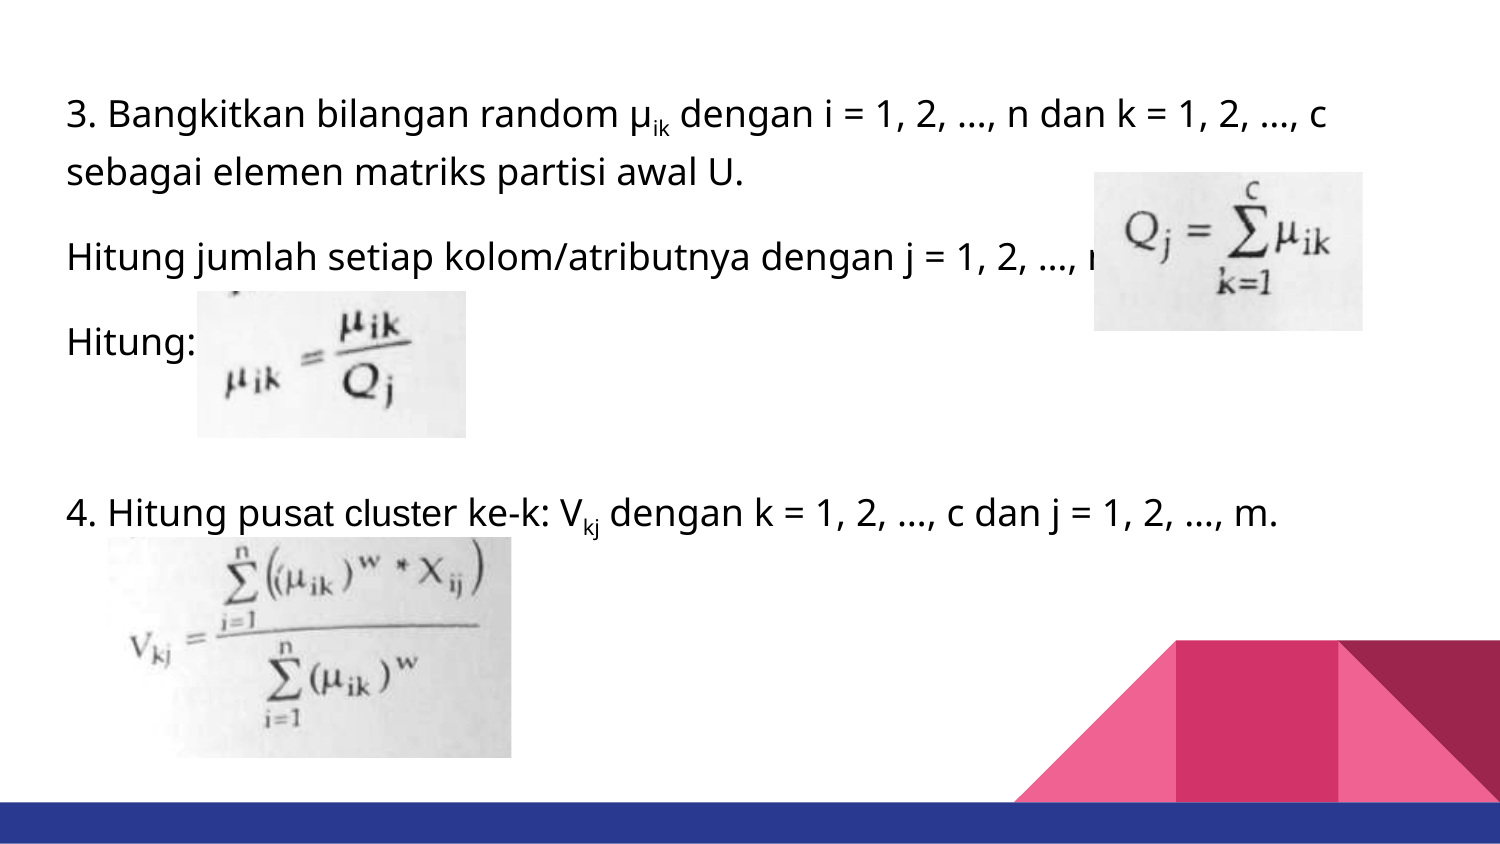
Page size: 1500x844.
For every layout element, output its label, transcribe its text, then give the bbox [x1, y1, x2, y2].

picture [196, 291, 466, 438]
list 3. Bangkitkan bilangan random μik dengan i = 1, 2, …, n dan k = 1, 2, …, c sebagai elemen matriks partisi awal U. Hitung jumlah setiap kolom/atributnya dengan j = 1, 2, …, m: Hitung: 4. Hitung pusat cluster ke-k: Vkj dengan k = 1, 2, …, c dan j = 1, 2, …, m. [51, 67, 1449, 750]
picture [1093, 172, 1363, 331]
picture [107, 536, 512, 758]
